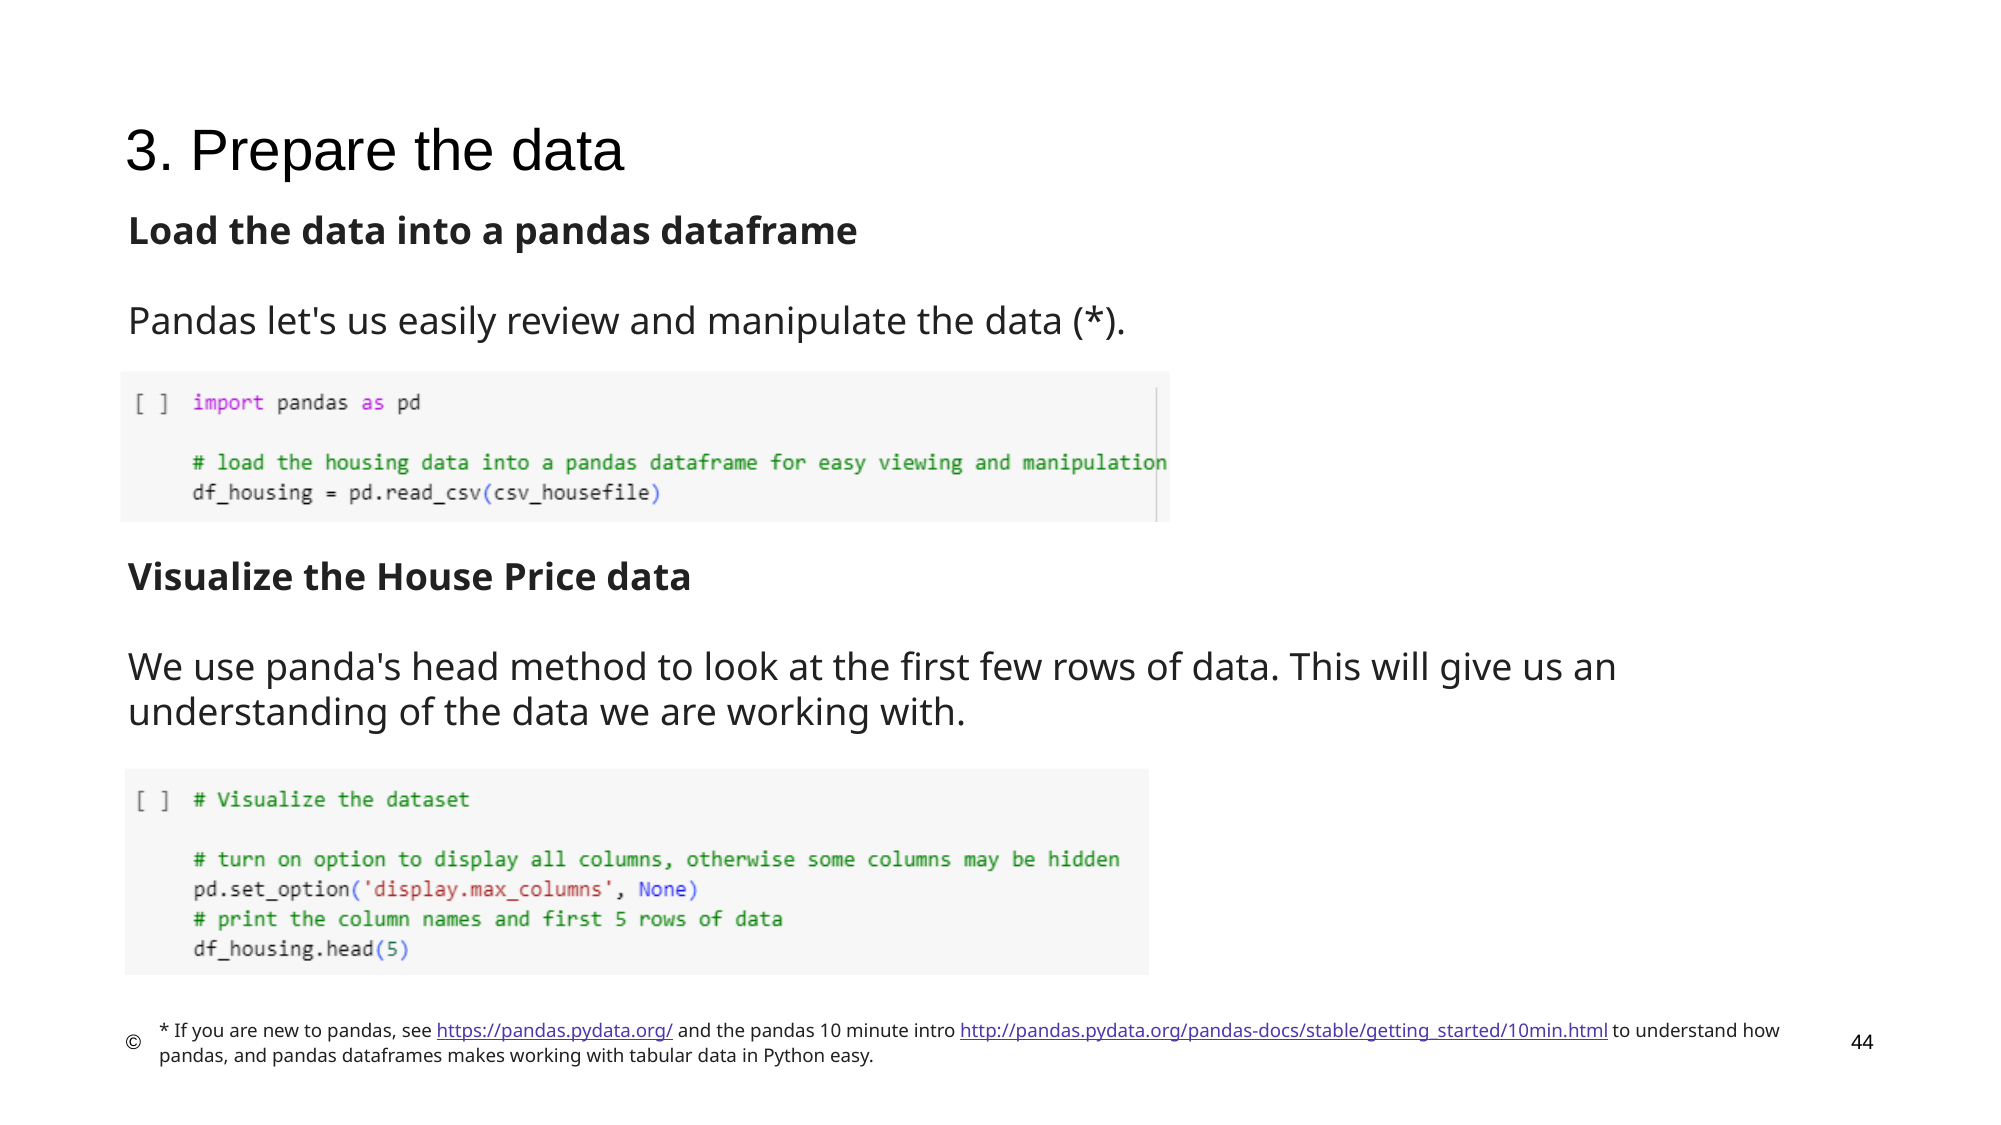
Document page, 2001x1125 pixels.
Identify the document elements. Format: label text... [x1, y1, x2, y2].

text_box Load the data into a pandas dataframe Pandas let's us easily review and manipulate the data (*). [113, 199, 1819, 350]
slide_number 44 [1831, 1027, 1875, 1056]
picture [125, 766, 1150, 975]
title 3. Prepare the data [125, 112, 1877, 200]
text_box Visualize the House Price data We use panda's head method to look at the first few rows of data. This will give us an understanding of the data we are working with. [113, 545, 1819, 741]
picture [112, 364, 1170, 522]
text_box * If you are new to pandas, see https://pandas.pydata.org/ and the pandas 10 minute intro http://pandas.pydata.org/pandas-docs/stable/getting_started/10min.html to understand how pandas, and pandas dataframes makes working with tabular data in Python easy. [144, 1011, 1819, 1074]
